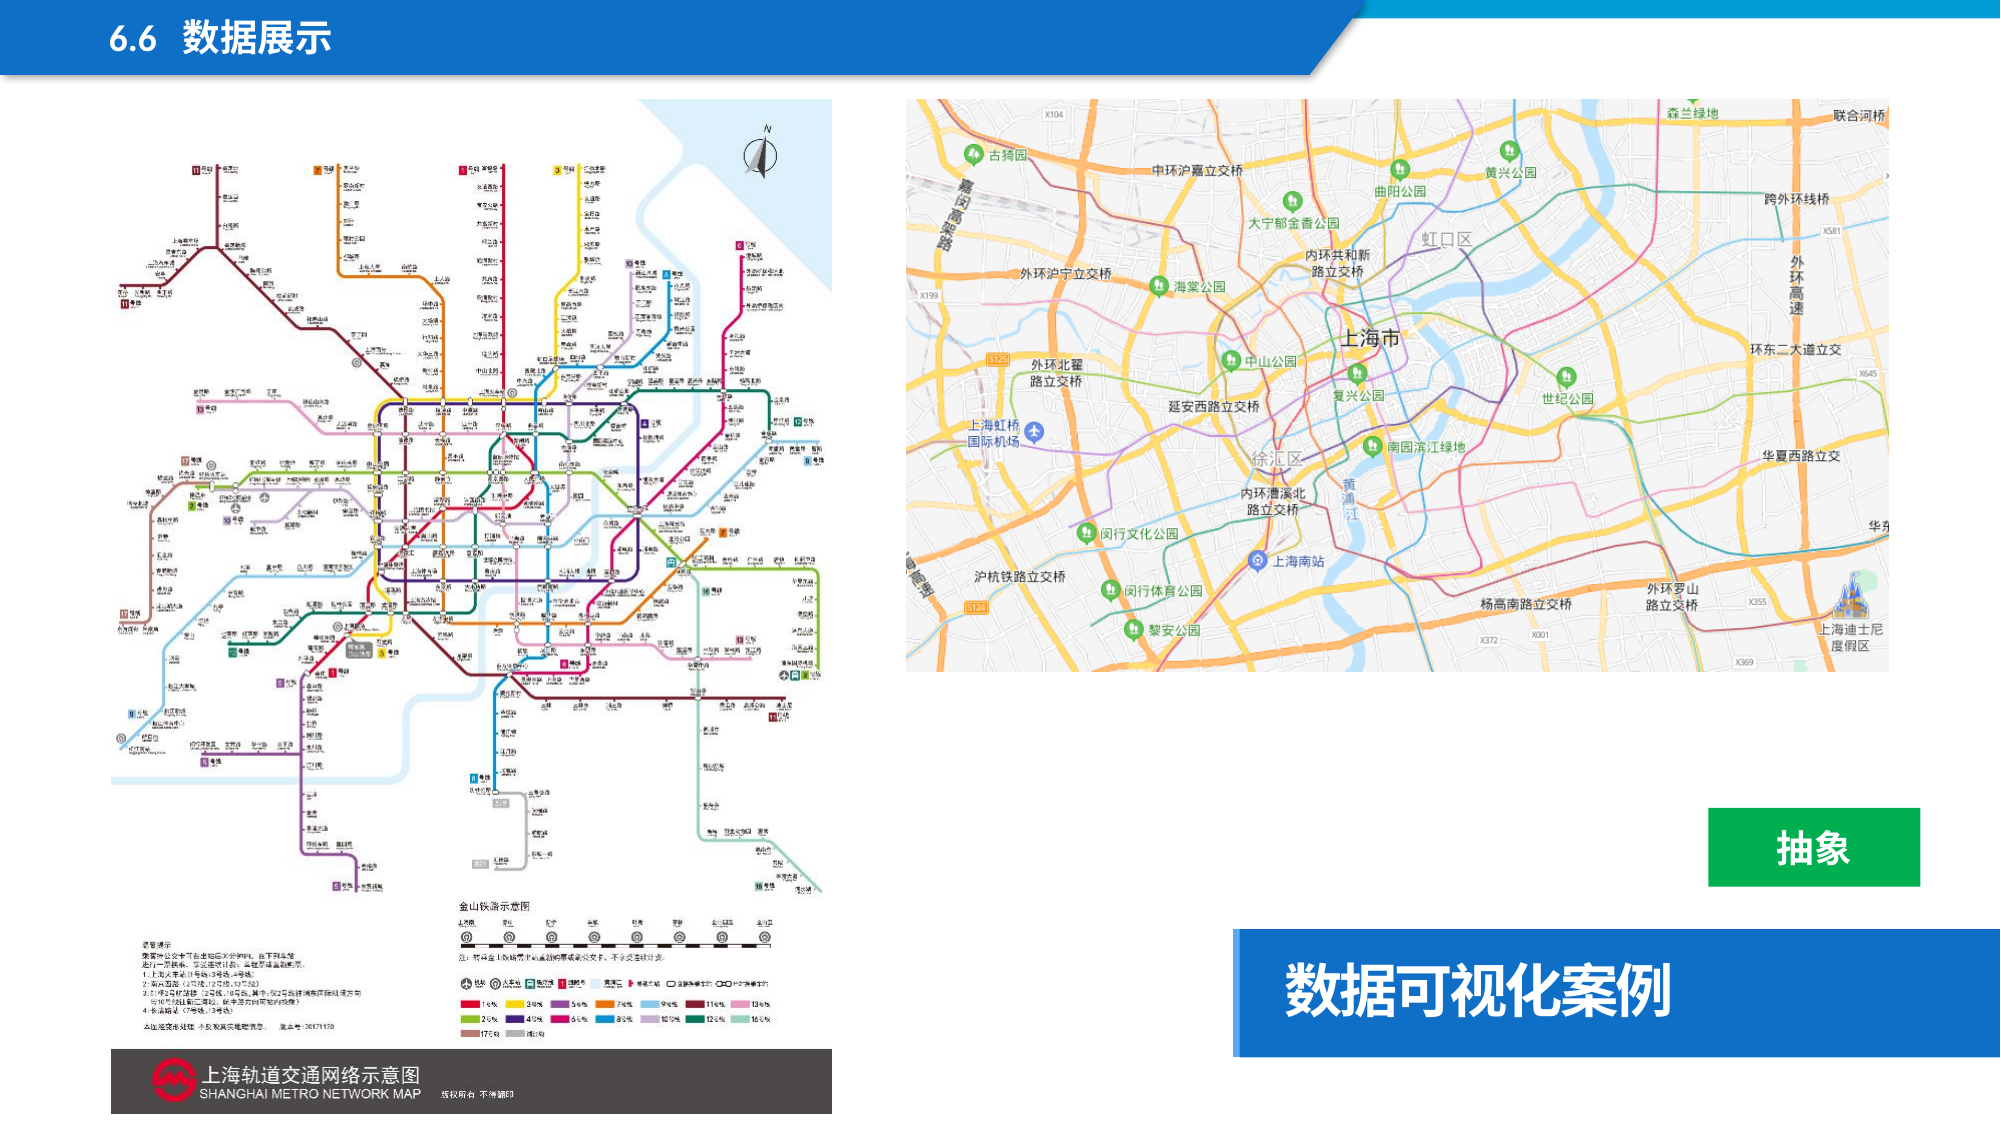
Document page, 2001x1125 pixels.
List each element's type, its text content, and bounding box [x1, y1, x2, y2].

list 数据可视化案例 [1239, 929, 2000, 1058]
picture [111, 99, 832, 1114]
text_box 抽象 [1707, 807, 1921, 888]
list 6.6 数据展示 [93, 11, 1138, 68]
picture [906, 99, 1889, 672]
